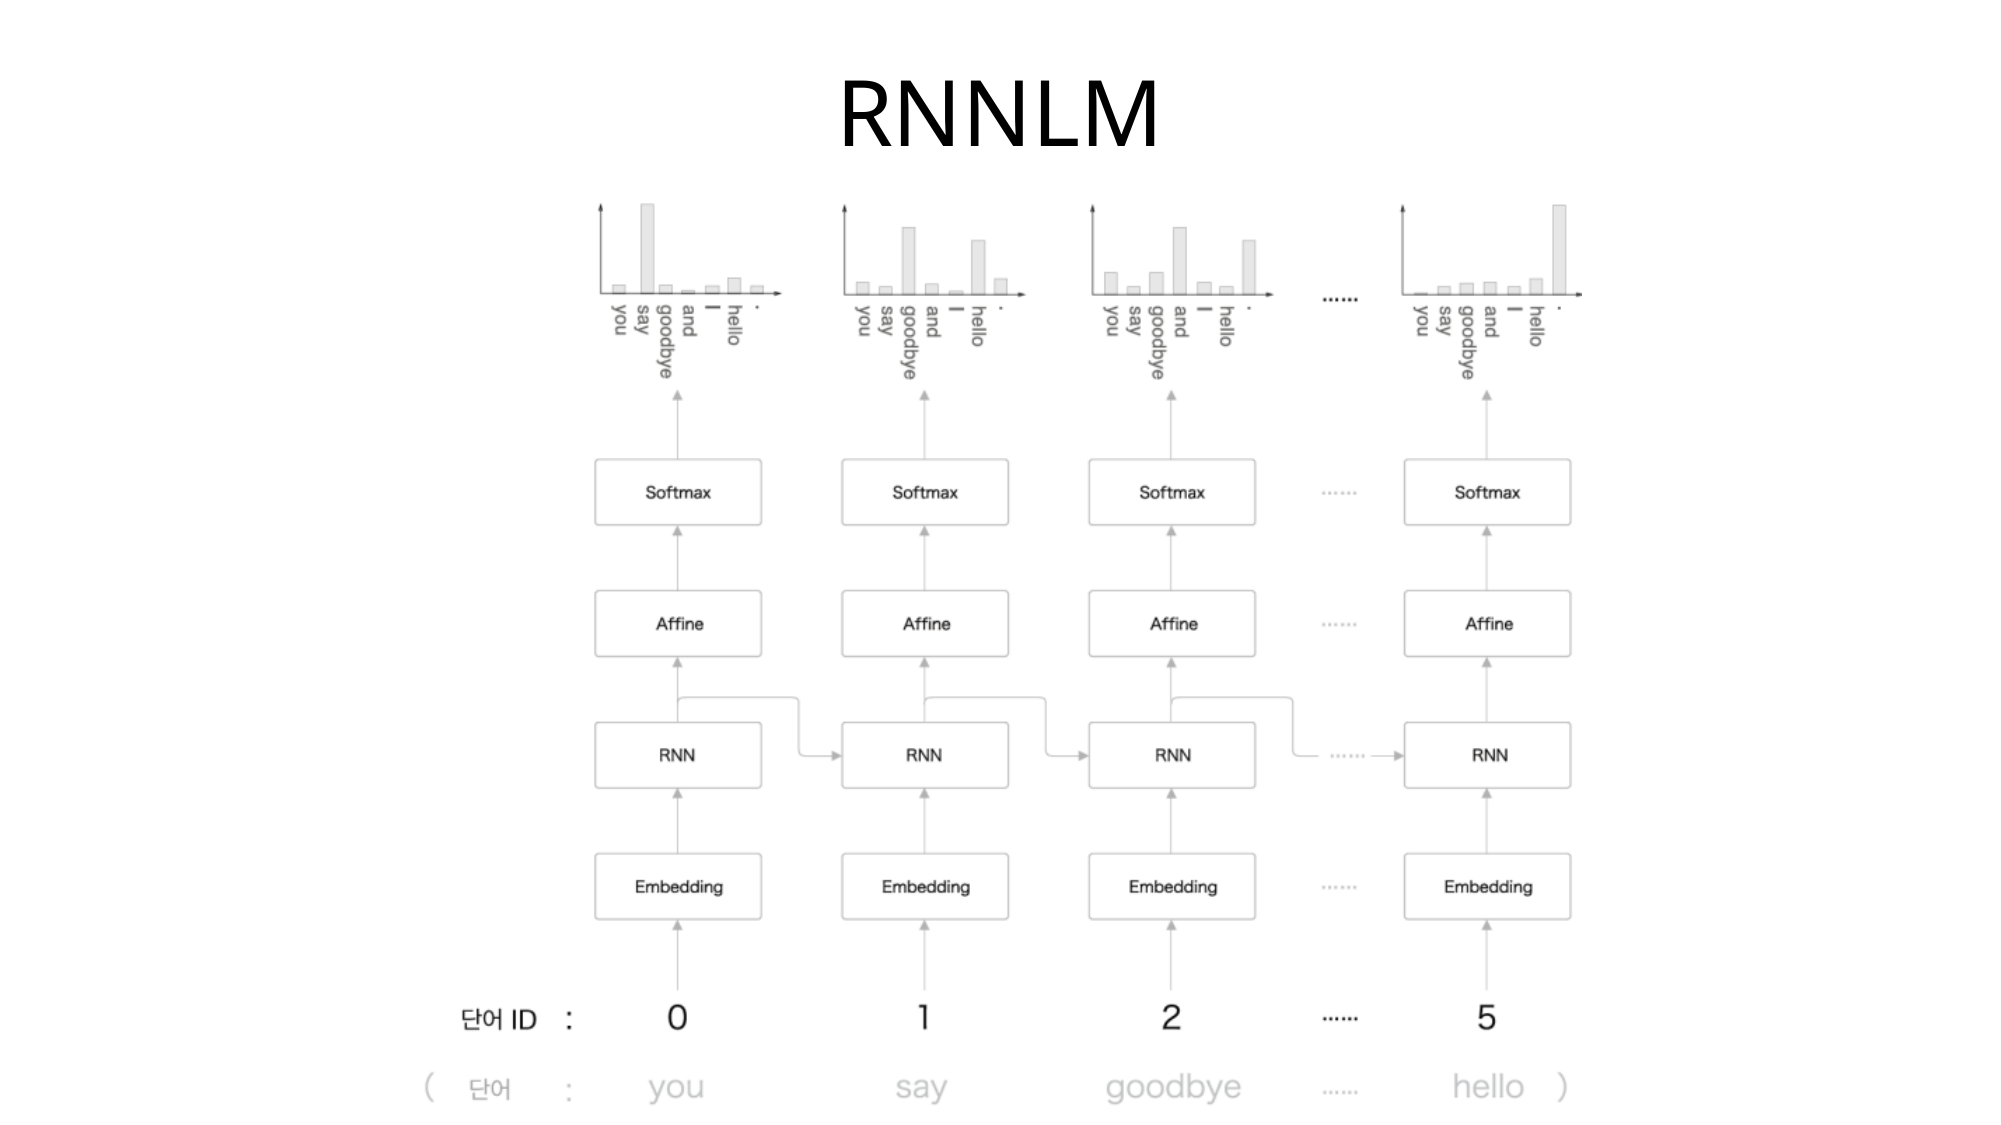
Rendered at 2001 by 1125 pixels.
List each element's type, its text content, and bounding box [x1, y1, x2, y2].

text_box RNNLM [137, 59, 1863, 278]
picture [418, 202, 1582, 1110]
